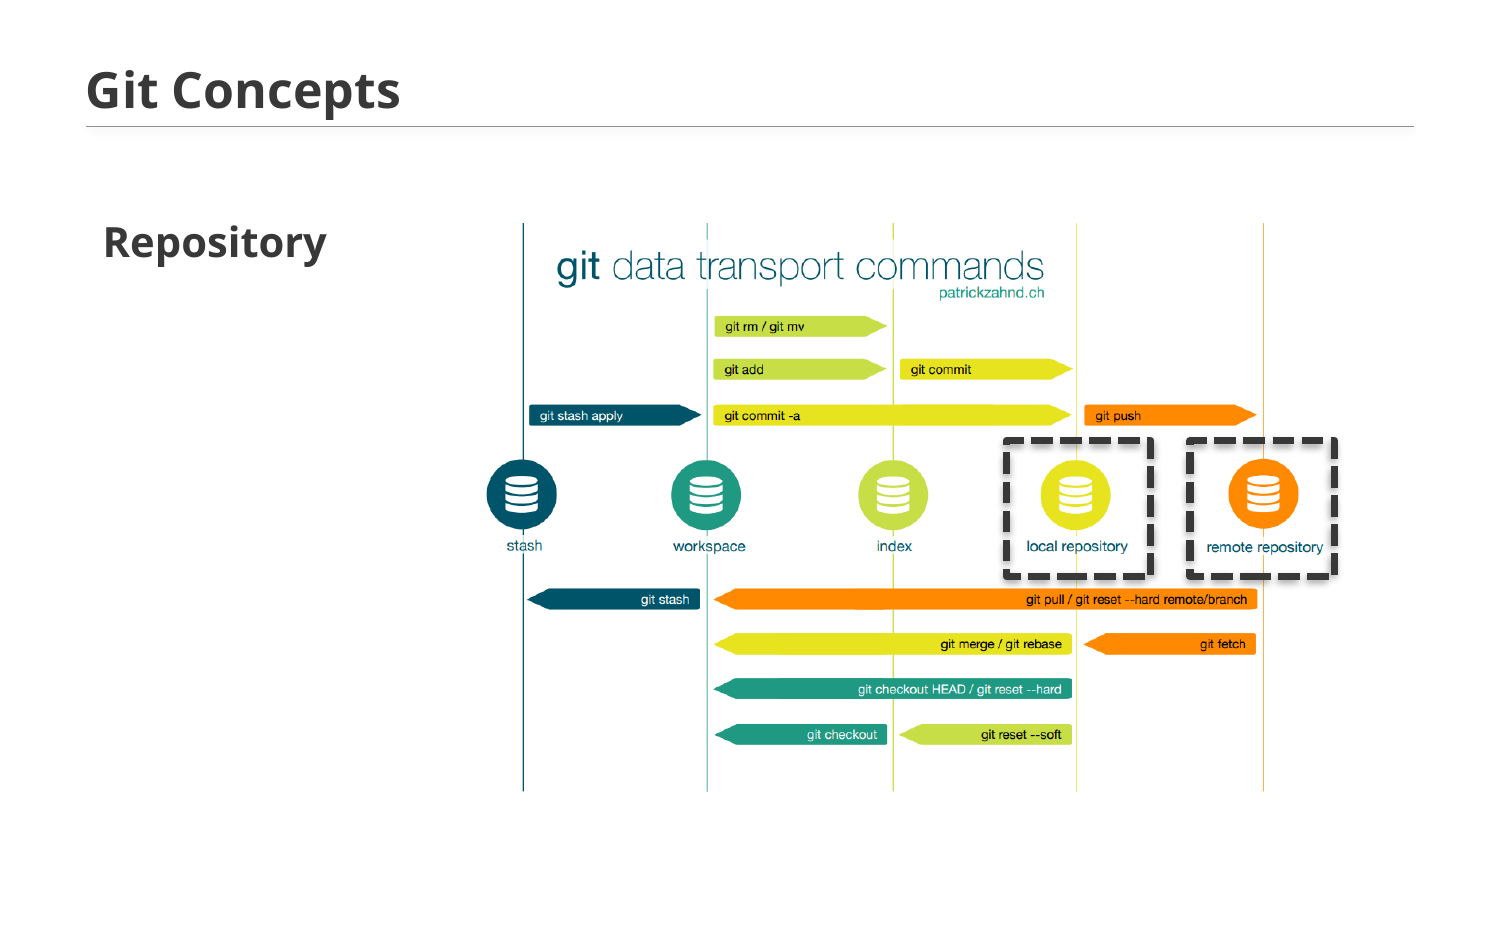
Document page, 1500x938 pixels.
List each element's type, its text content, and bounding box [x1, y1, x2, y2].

title Git Concepts [85, 54, 1345, 126]
list Repository [87, 208, 716, 867]
picture [462, 208, 1345, 831]
